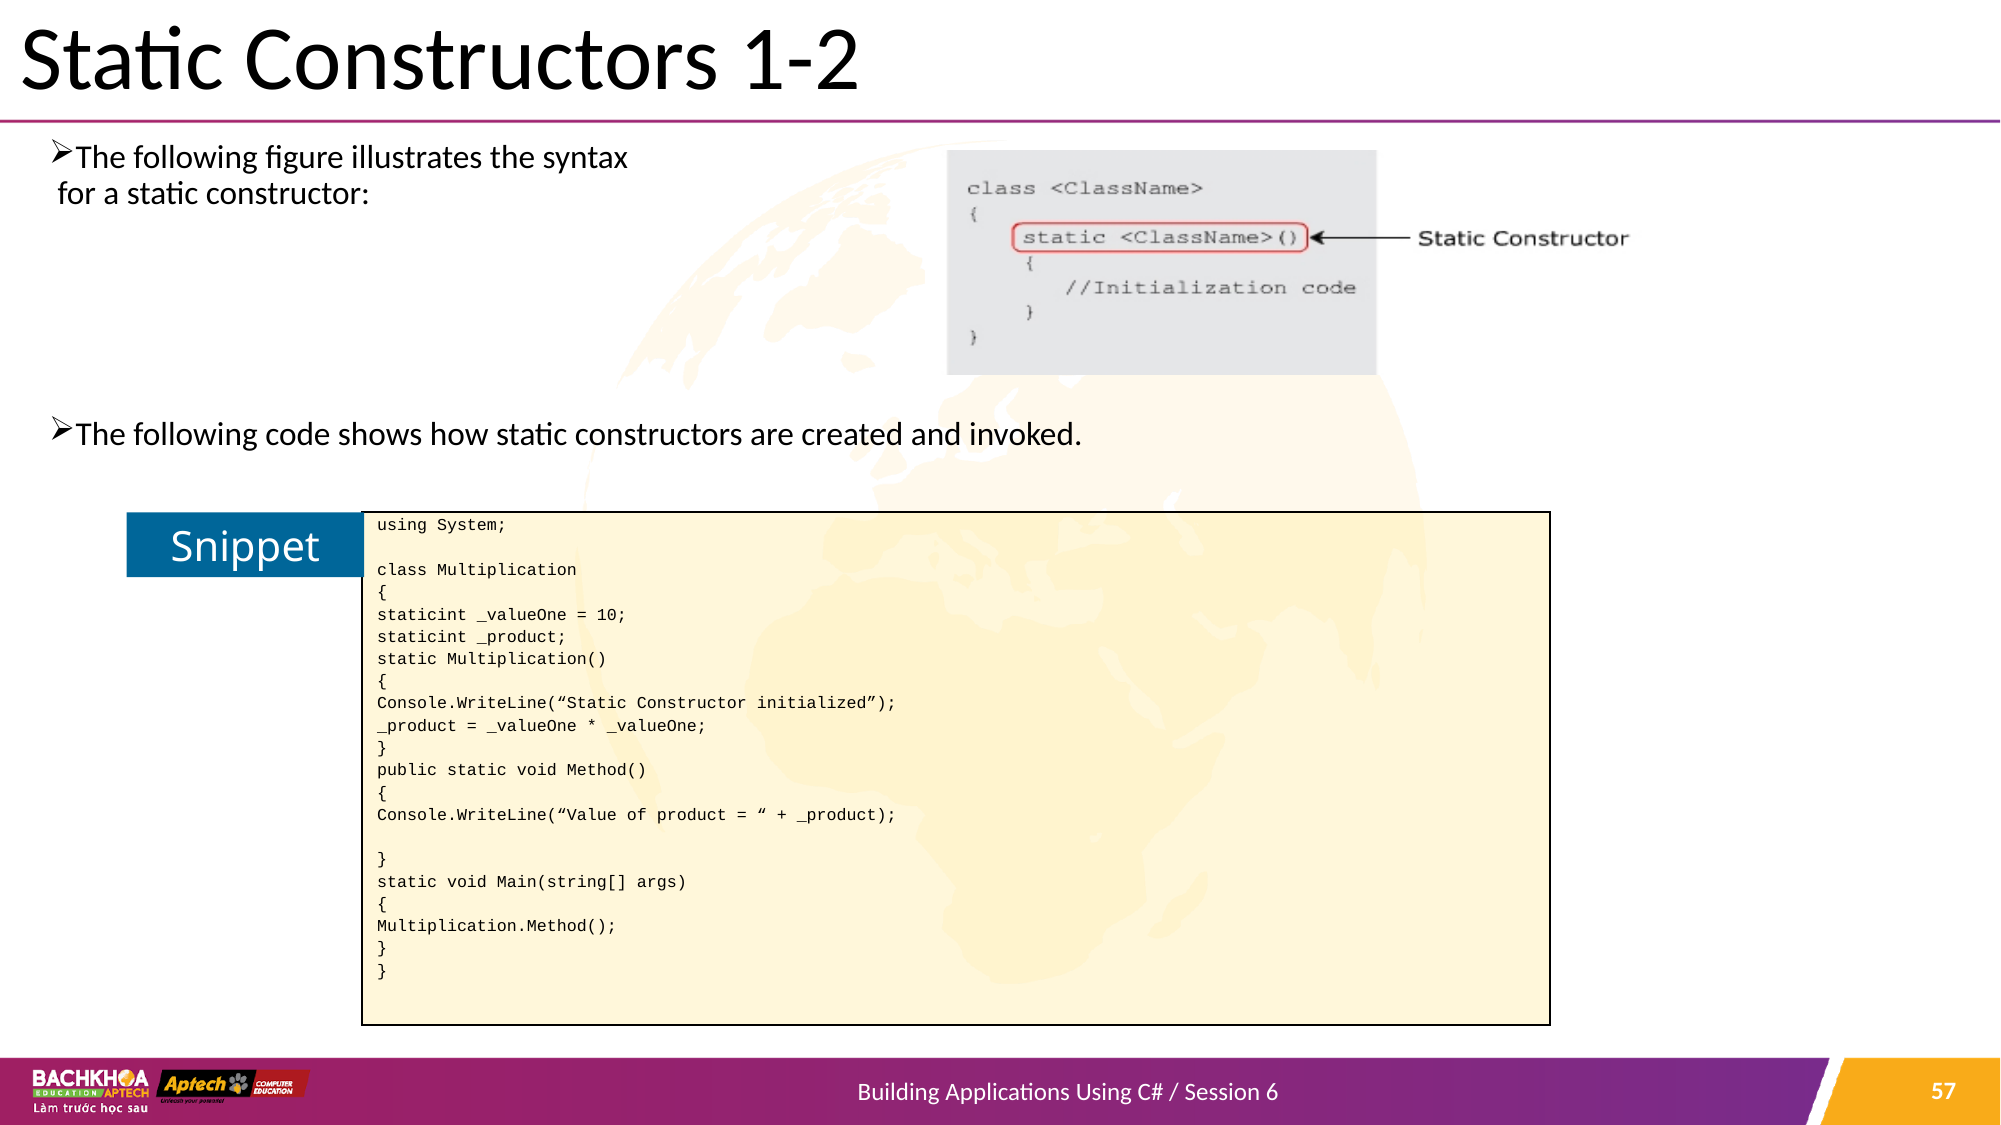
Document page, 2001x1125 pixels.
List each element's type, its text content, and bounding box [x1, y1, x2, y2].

text_box Snippet [126, 512, 365, 578]
text_box using System; class Multiplication { staticint _valueOne = 10; staticint _product; static Multiplication() { Console.WriteLine(“Static Constructor initialized”); _product = _valueOne * _valueOne; } public static void Method() { Console.WriteLine(“Value of product = “ + _product); } static void Main(string[] args) { Multiplication.Method(); } } [362, 512, 1550, 1025]
picture [0, 0, 2001, 1125]
footer Building Applications Using C# / Session 6 [324, 1060, 1813, 1120]
list The following figure illustrates the syntax for a static constructor: The following code shows how static constructors are created and invoked. 1 [5, 125, 1993, 1014]
title Static Constructors 1-2 [5, 3, 1993, 116]
slide_number 57 [1899, 1059, 1988, 1120]
